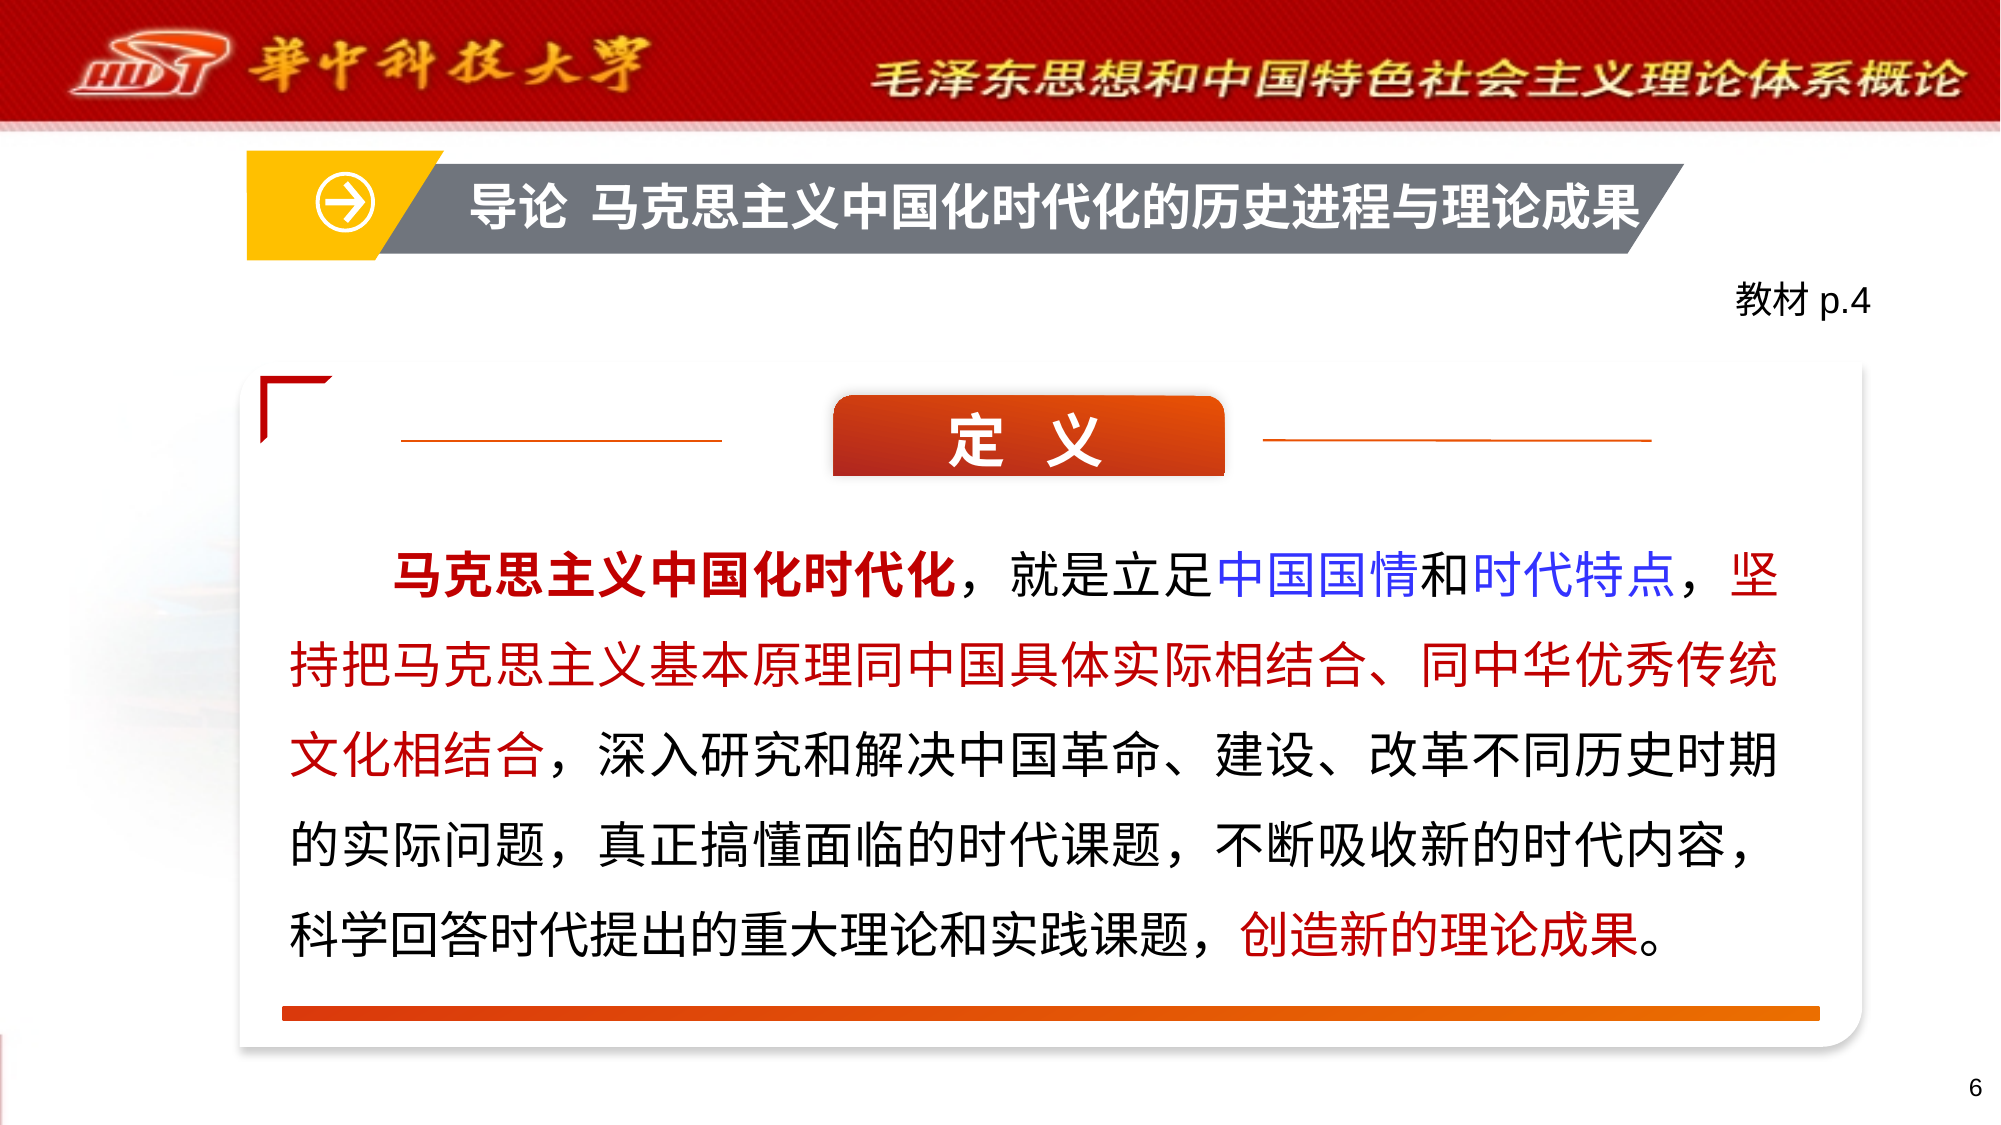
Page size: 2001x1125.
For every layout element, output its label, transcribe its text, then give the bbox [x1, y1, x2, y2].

text_box [246, 150, 445, 261]
text_box 导论 马克思主义中国化时代化的历史进程与理论成果 [453, 167, 1656, 243]
slide_number 6 [1947, 1064, 1998, 1125]
text_box [380, 163, 1685, 254]
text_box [239, 361, 1863, 1048]
text_box [315, 171, 375, 233]
text_box 教材p.4 [1720, 268, 1948, 328]
picture [0, 0, 2001, 1125]
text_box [400, 395, 1652, 483]
